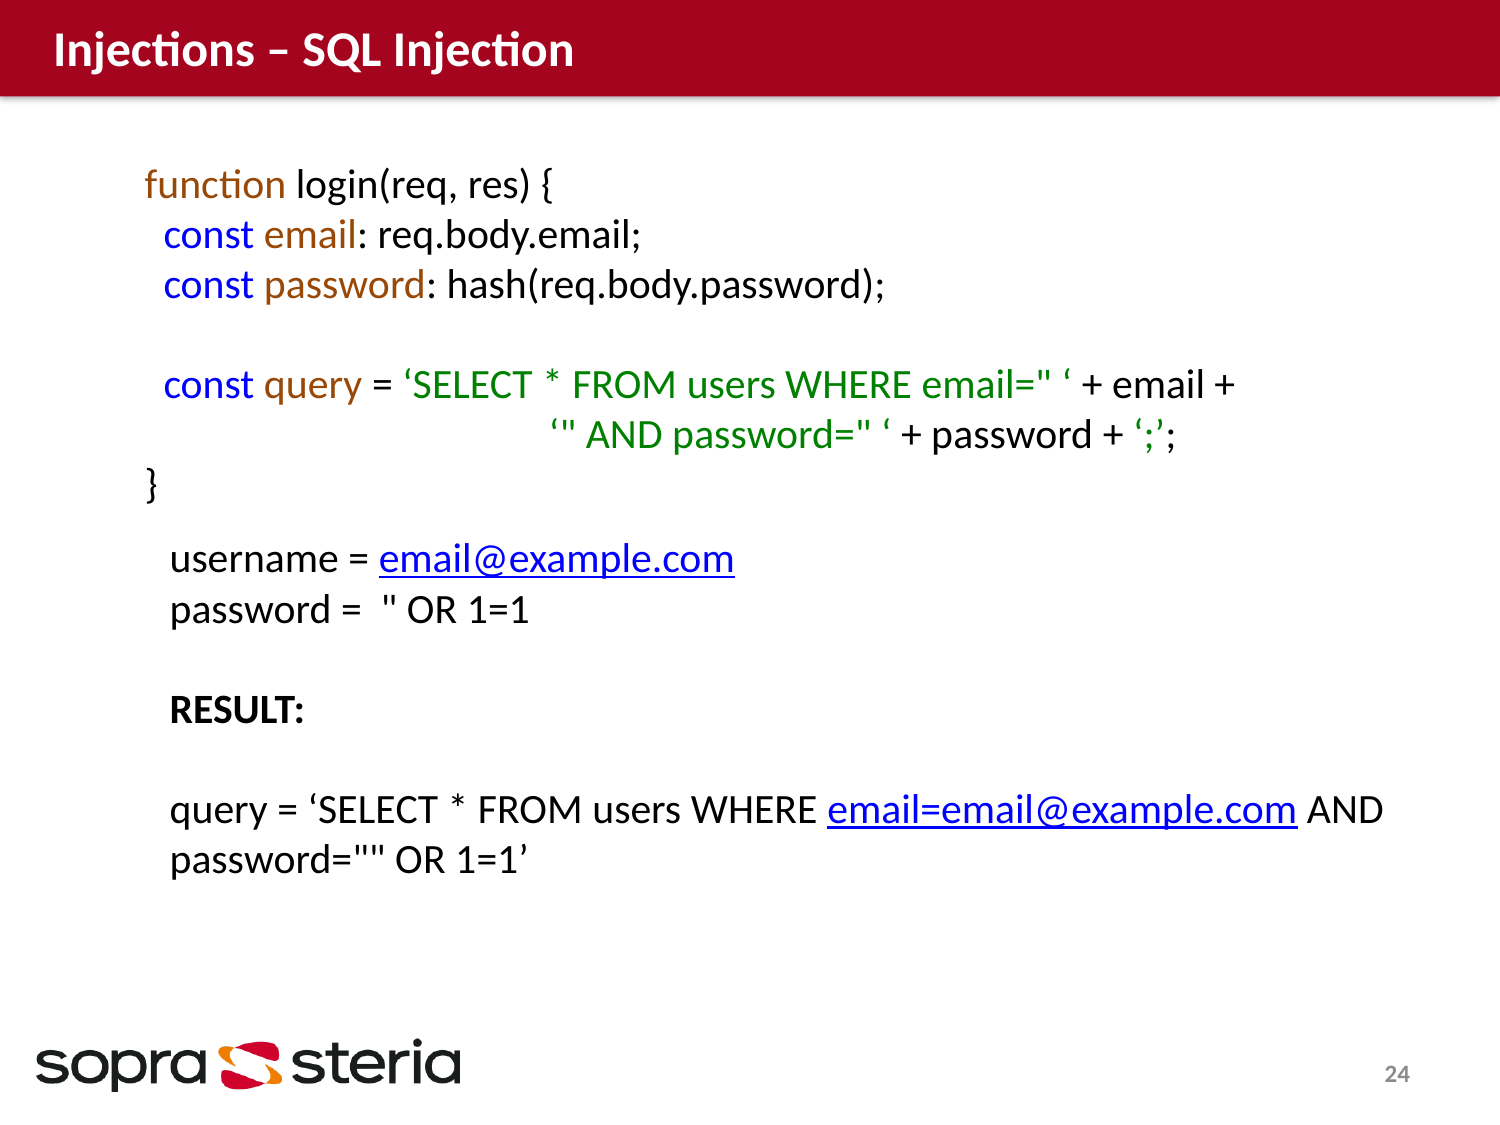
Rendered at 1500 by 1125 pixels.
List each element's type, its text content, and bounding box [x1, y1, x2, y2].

text_box username = email@example.com password = " OR 1=1 RESULT: query = ‘SELECT * FROM users WHERE email=email@example.com AND password="" OR 1=1’ [154, 523, 1409, 998]
picture [35, 1037, 460, 1093]
text_box function login(req, res) { const email: req.body.email; const password: hash(req.body.password); const query = ‘SELECT * FROM users WHERE email=" ‘ + email + ‘" AND password=" ‘ + password + ‘;’; } [129, 95, 1384, 569]
text_box Injections – SQL Injection [38, 9, 591, 85]
slide_number 24 [1074, 1042, 1425, 1103]
text_box [0, 0, 1500, 97]
